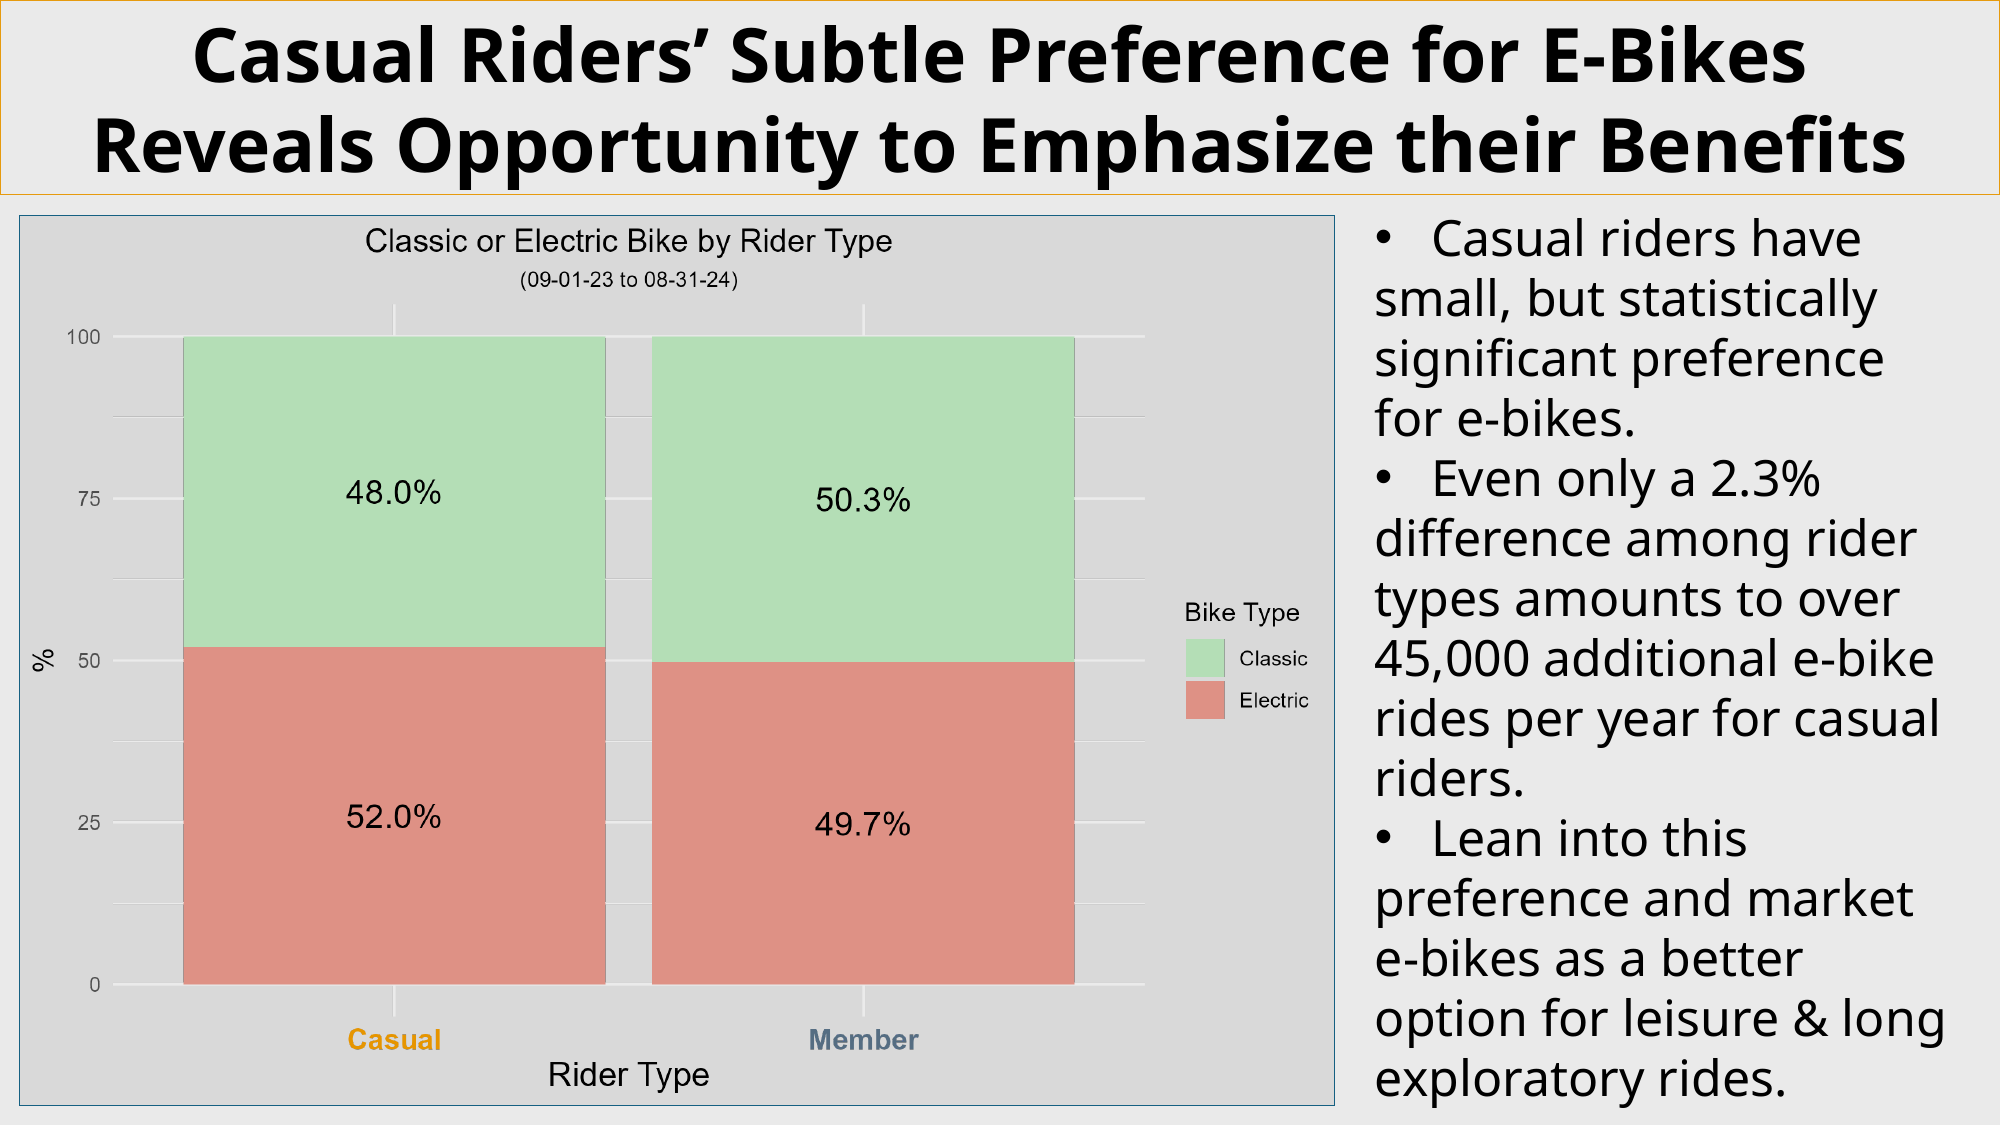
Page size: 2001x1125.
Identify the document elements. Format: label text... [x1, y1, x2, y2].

picture [18, 215, 1335, 1107]
text_box Casual Riders’ Subtle Preference for E-Bikes Reveals Opportunity to Emphasize their Benefits [0, 0, 2000, 195]
text_box Casual riders have small, but statistically significant preference for e-bikes. Even only a 2.3% difference among rider types amounts to over 45,000 additional e-bike rides per year for casual riders. Lean into this preference and market e-bikes as a better option for leisure & long exploratory rides. [1360, 198, 1981, 1114]
